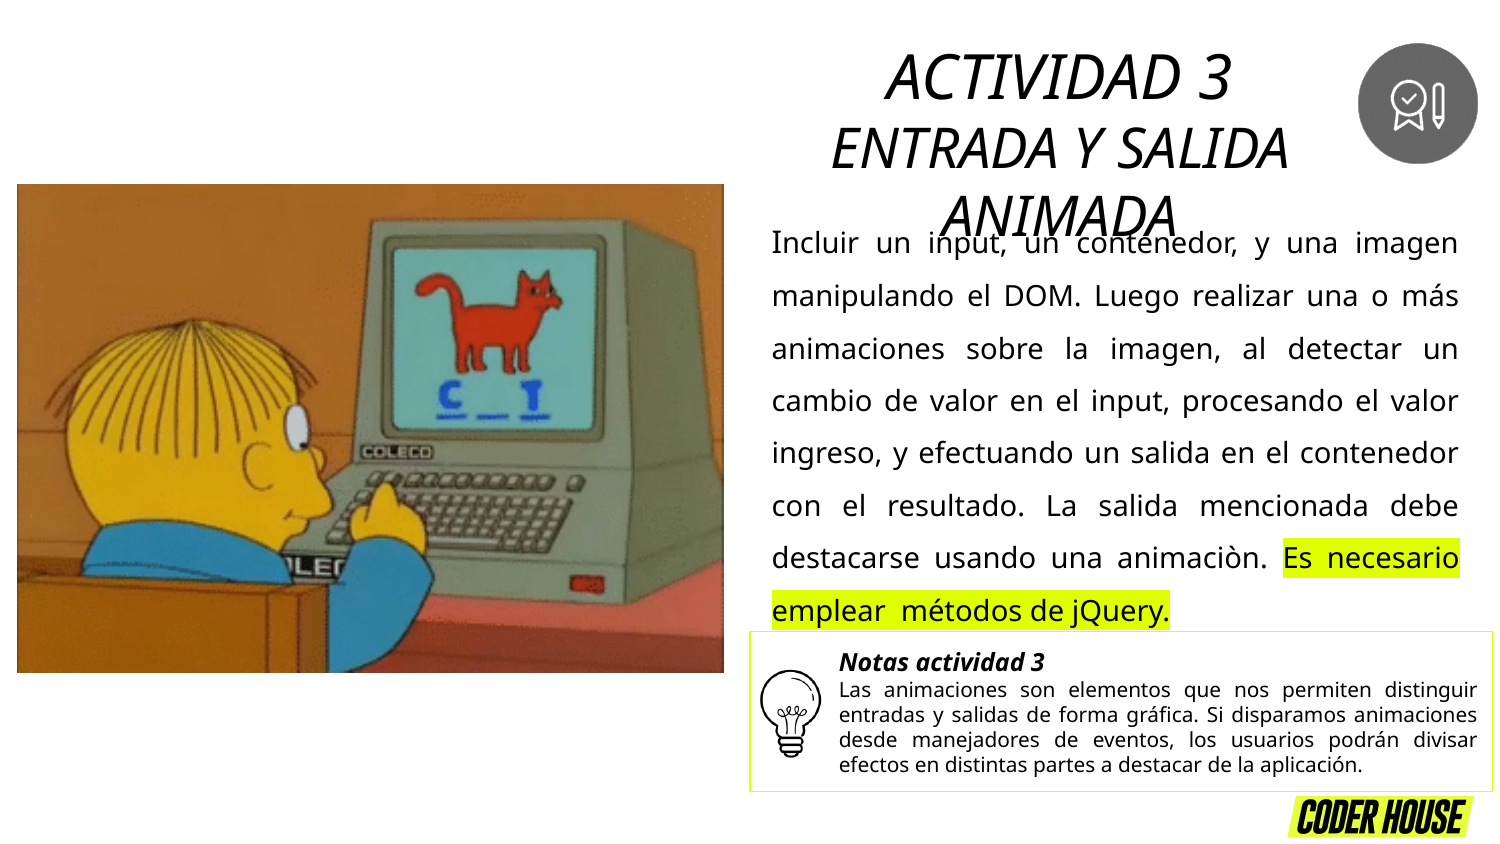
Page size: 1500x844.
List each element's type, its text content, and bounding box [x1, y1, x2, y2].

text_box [749, 631, 1493, 794]
text_box ACTIVIDAD 3 ENTRADA Y SALIDA ANIMADA [749, 22, 1371, 185]
text_box Incluir un input, un contenedor, y una imagen manipulando el DOM. Luego realizar una o más animaciones sobre la imagen, al detectar un cambio de valor en el input, procesando el valor ingreso, y efectuando un salida en el contenedor con el resultado. La salida mencionada debe destacarse usando una animaciòn. Es necesario emplear métodos de jQuery. [756, 188, 1475, 545]
picture [16, 184, 724, 673]
picture [1283, 789, 1479, 844]
picture [1358, 43, 1479, 164]
